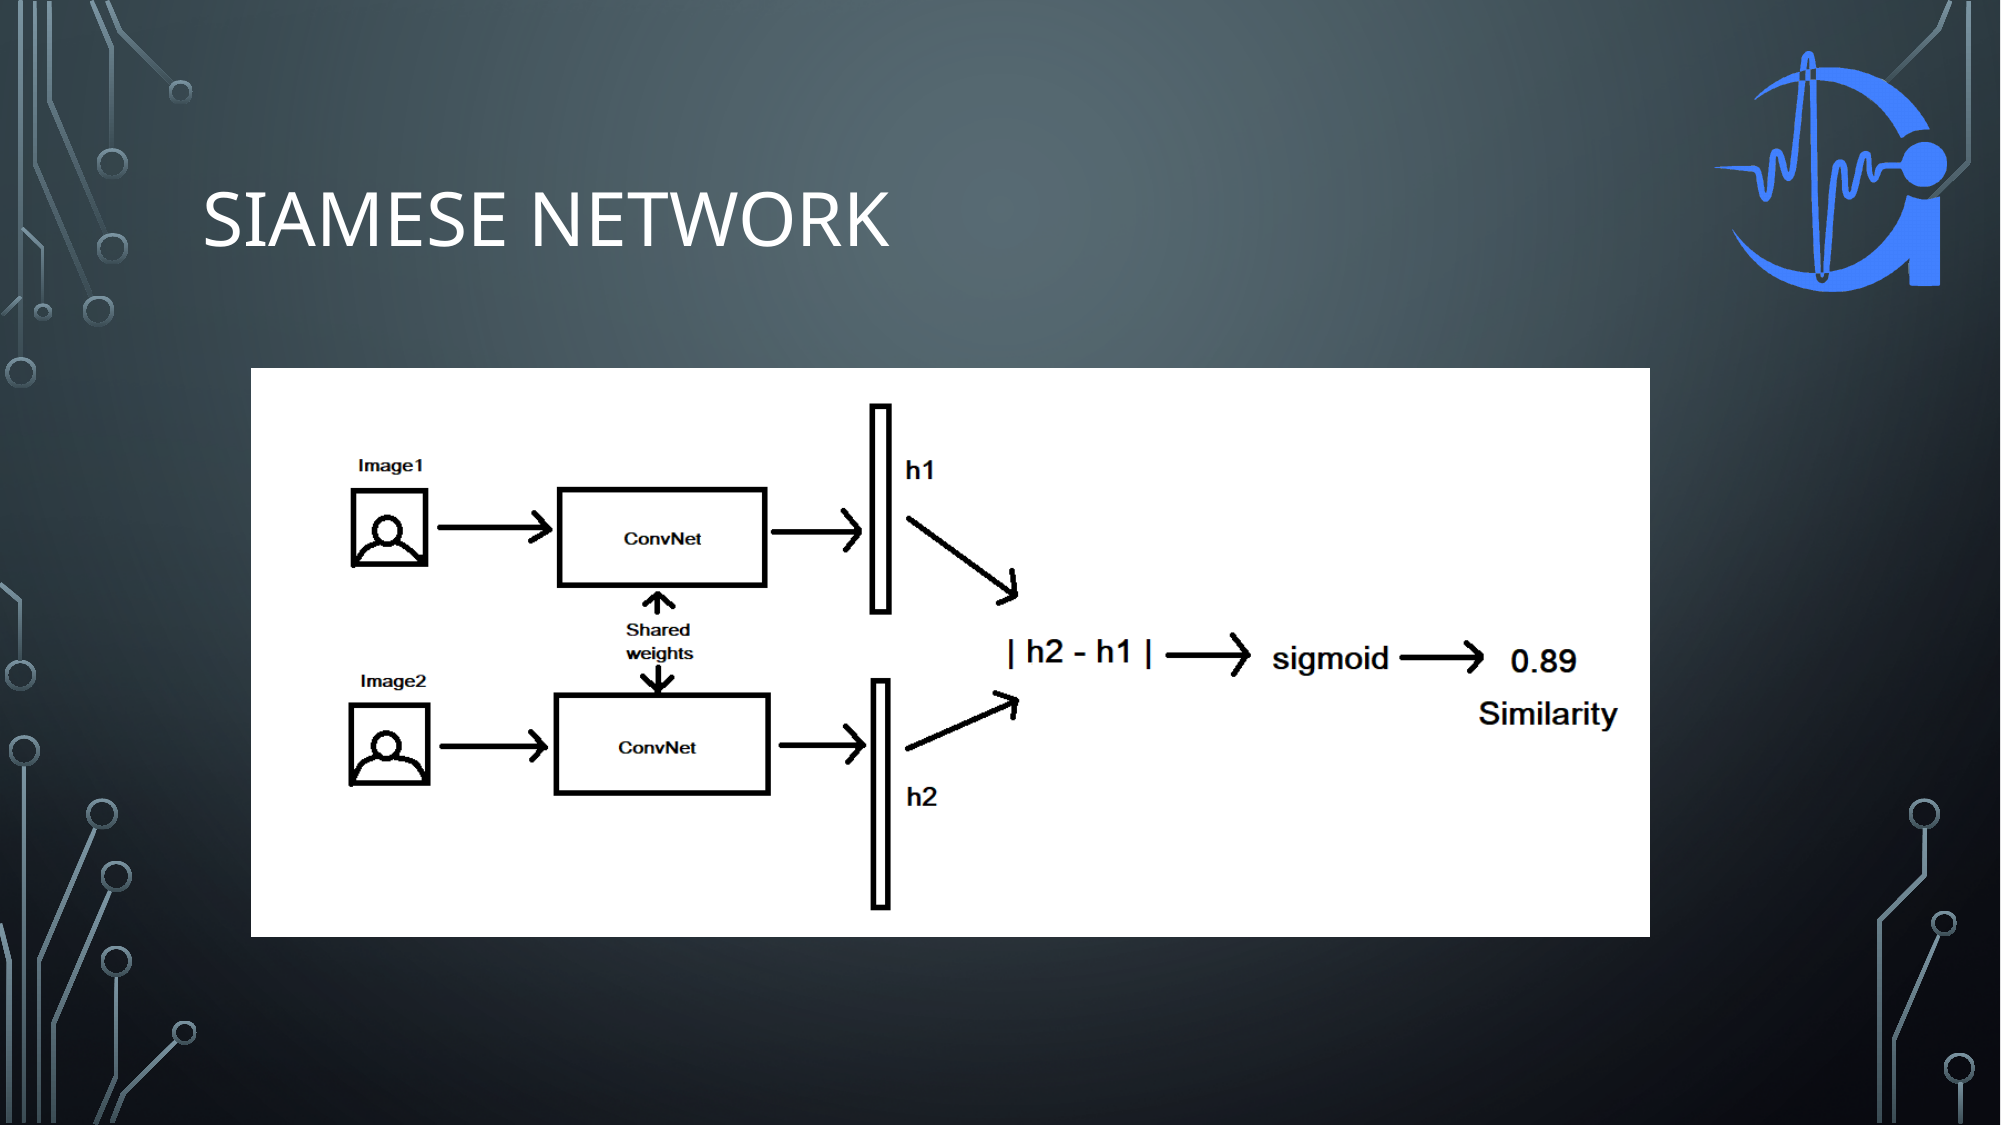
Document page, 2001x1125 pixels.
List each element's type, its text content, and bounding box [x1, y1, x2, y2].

title Siamese Network [187, 101, 1714, 344]
picture [1714, 51, 1947, 292]
picture [251, 368, 1650, 937]
